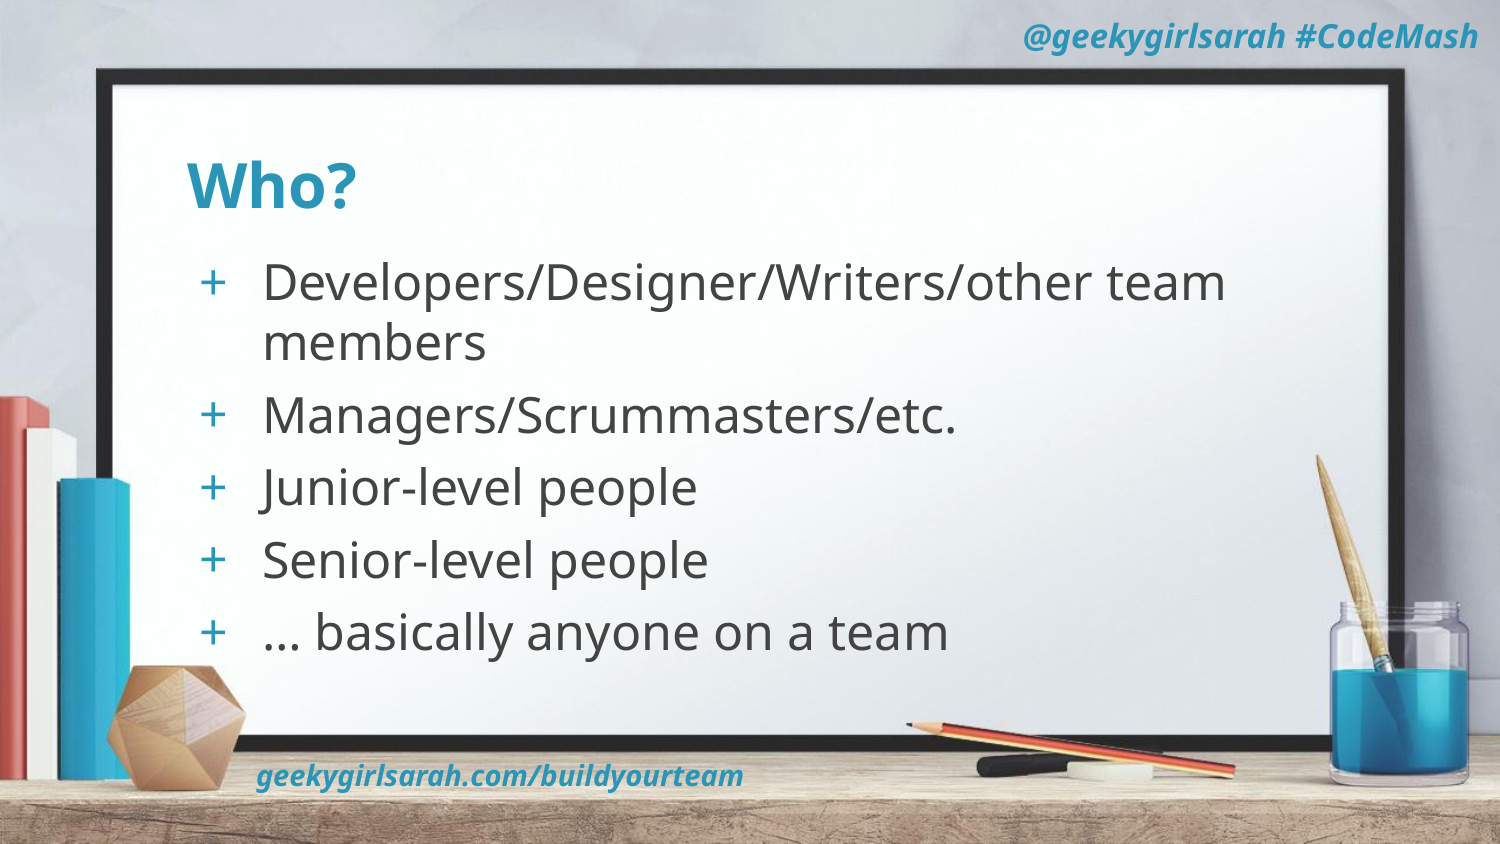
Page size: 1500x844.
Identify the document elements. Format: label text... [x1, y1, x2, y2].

list Developers/Designer/Writers/other team members Managers/Scrummasters/etc. Junior-level people Senior-level people … basically anyone on a team [172, 235, 1324, 680]
picture [0, 0, 1500, 844]
title Who? [172, 130, 1324, 235]
